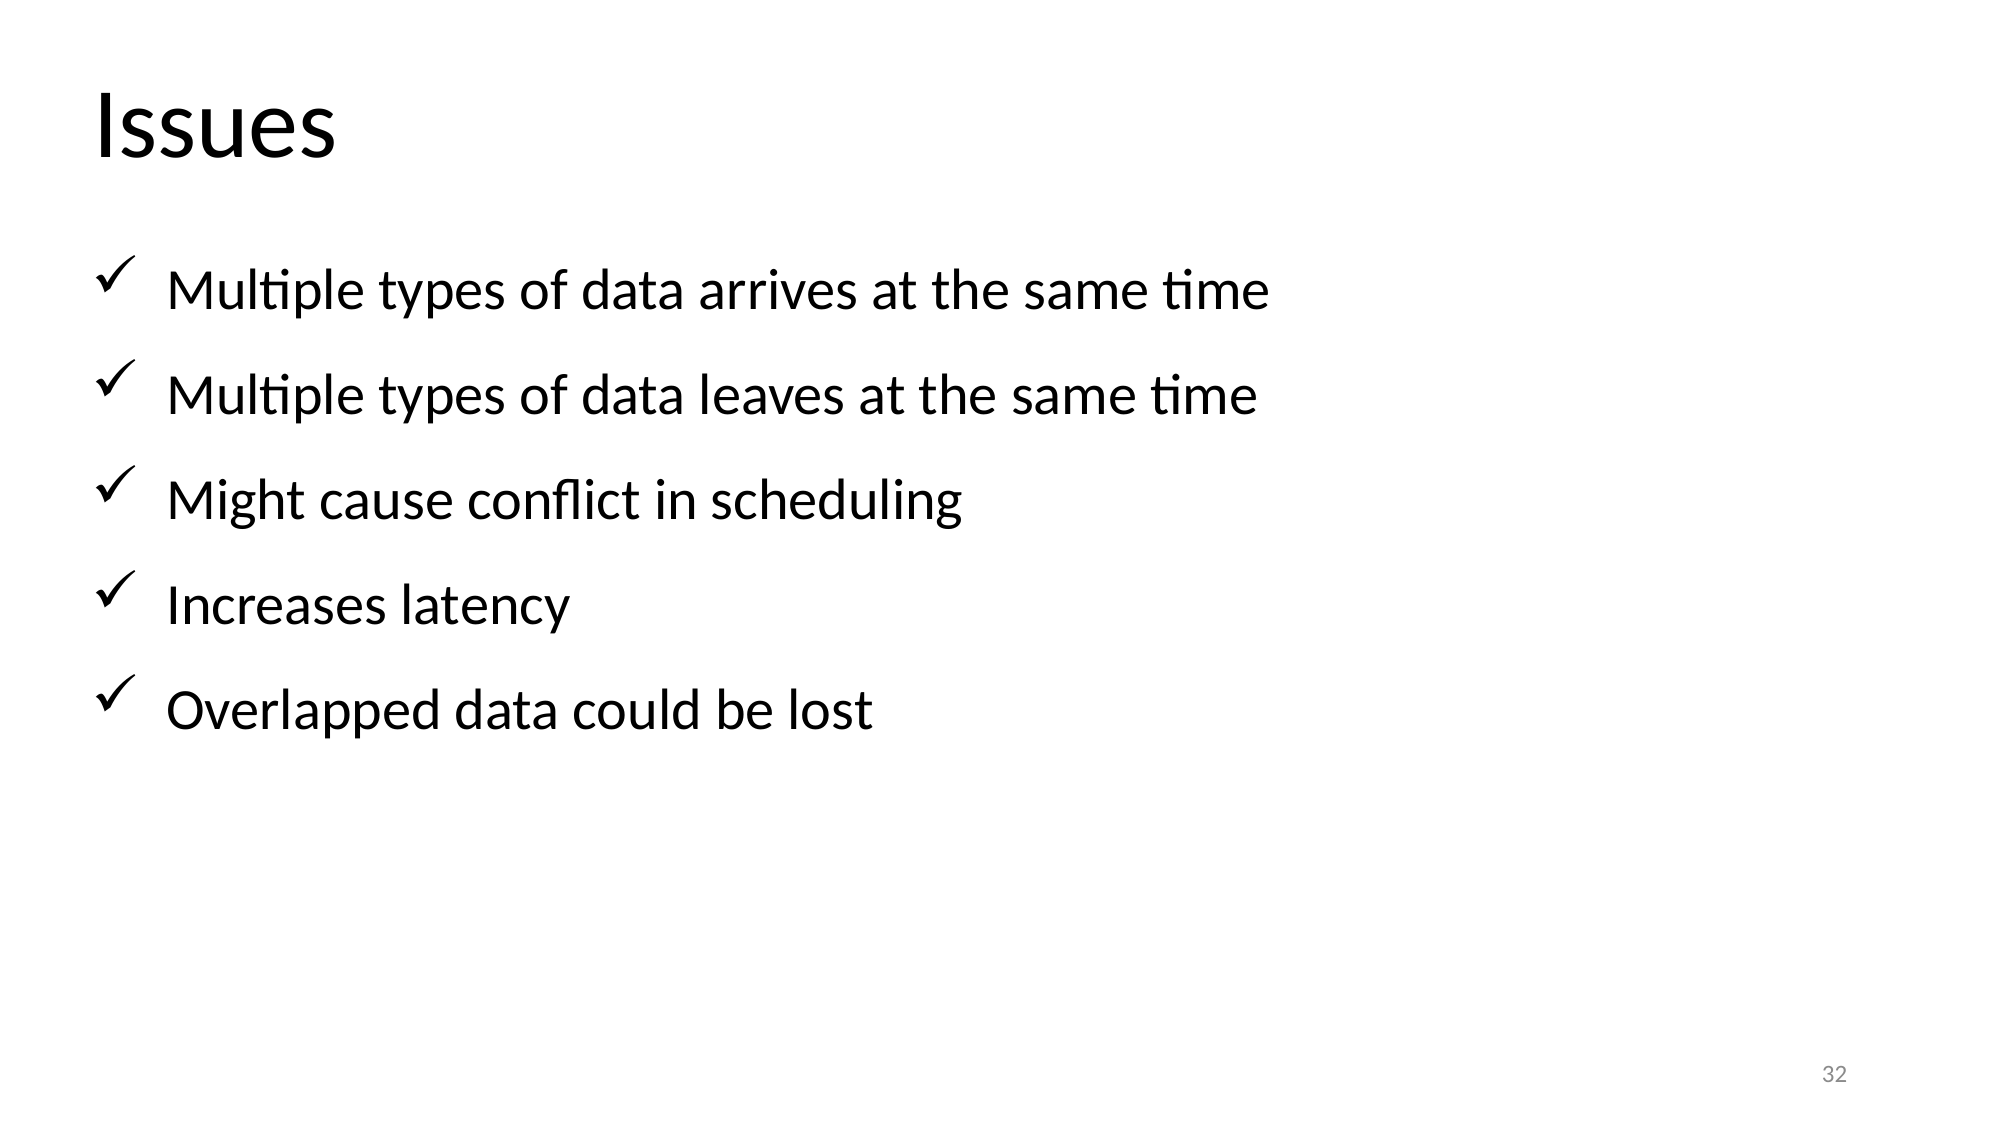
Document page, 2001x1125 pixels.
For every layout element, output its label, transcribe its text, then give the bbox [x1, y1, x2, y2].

slide_number 32 [1412, 1042, 1863, 1103]
text_box Issues [78, 50, 353, 185]
text_box Multiple types of data arrives at the same time Multiple types of data leaves at the same time Might cause conflict in scheduling Increases latency Overlapped data could be lost [76, 208, 1961, 749]
